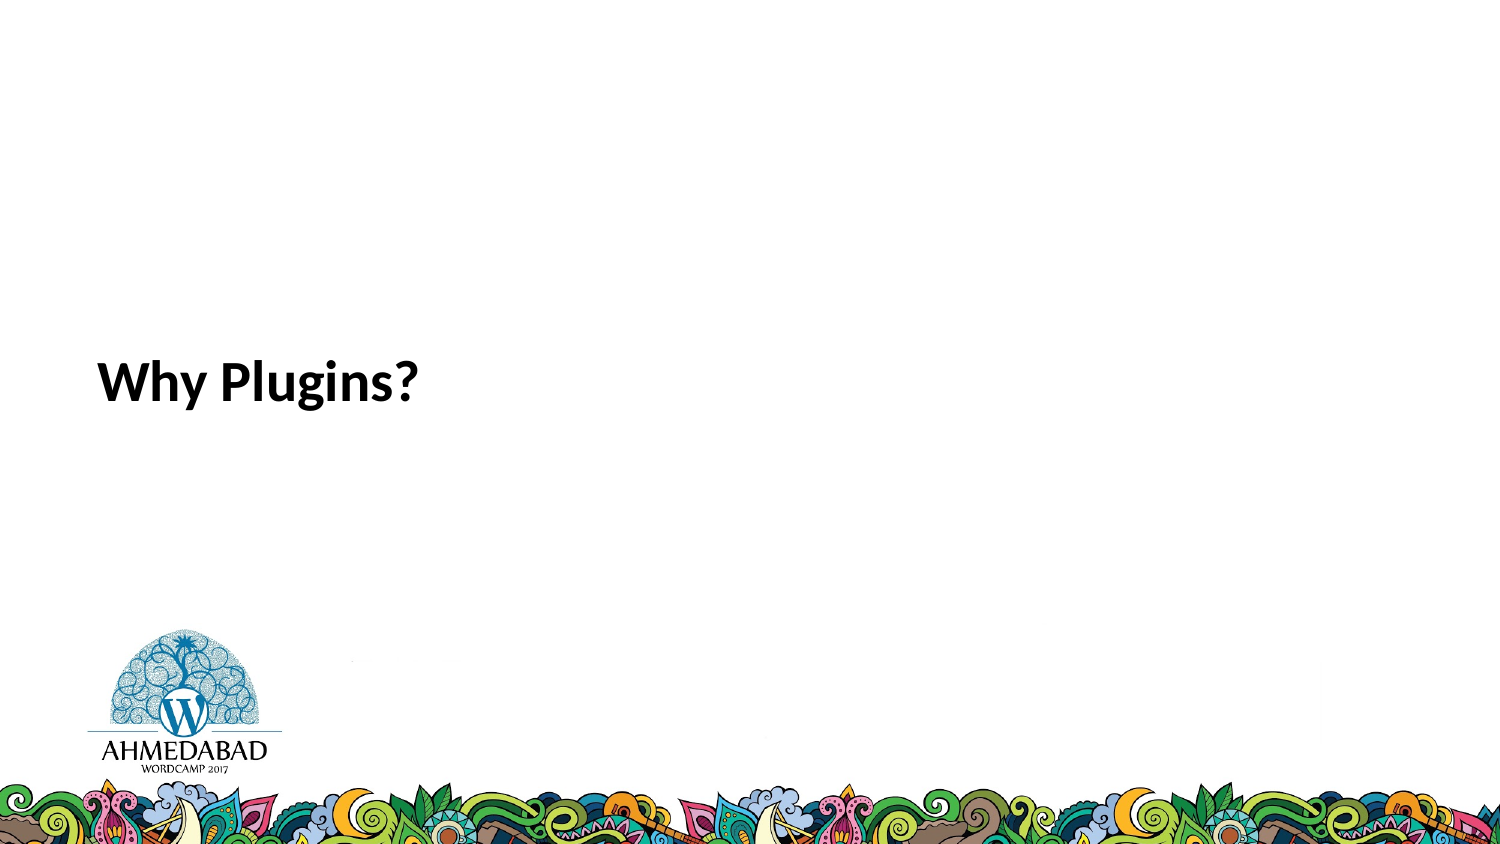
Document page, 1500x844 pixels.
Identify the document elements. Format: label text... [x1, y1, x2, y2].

title Why Plugins? [82, 327, 1449, 422]
picture [0, 622, 1500, 844]
